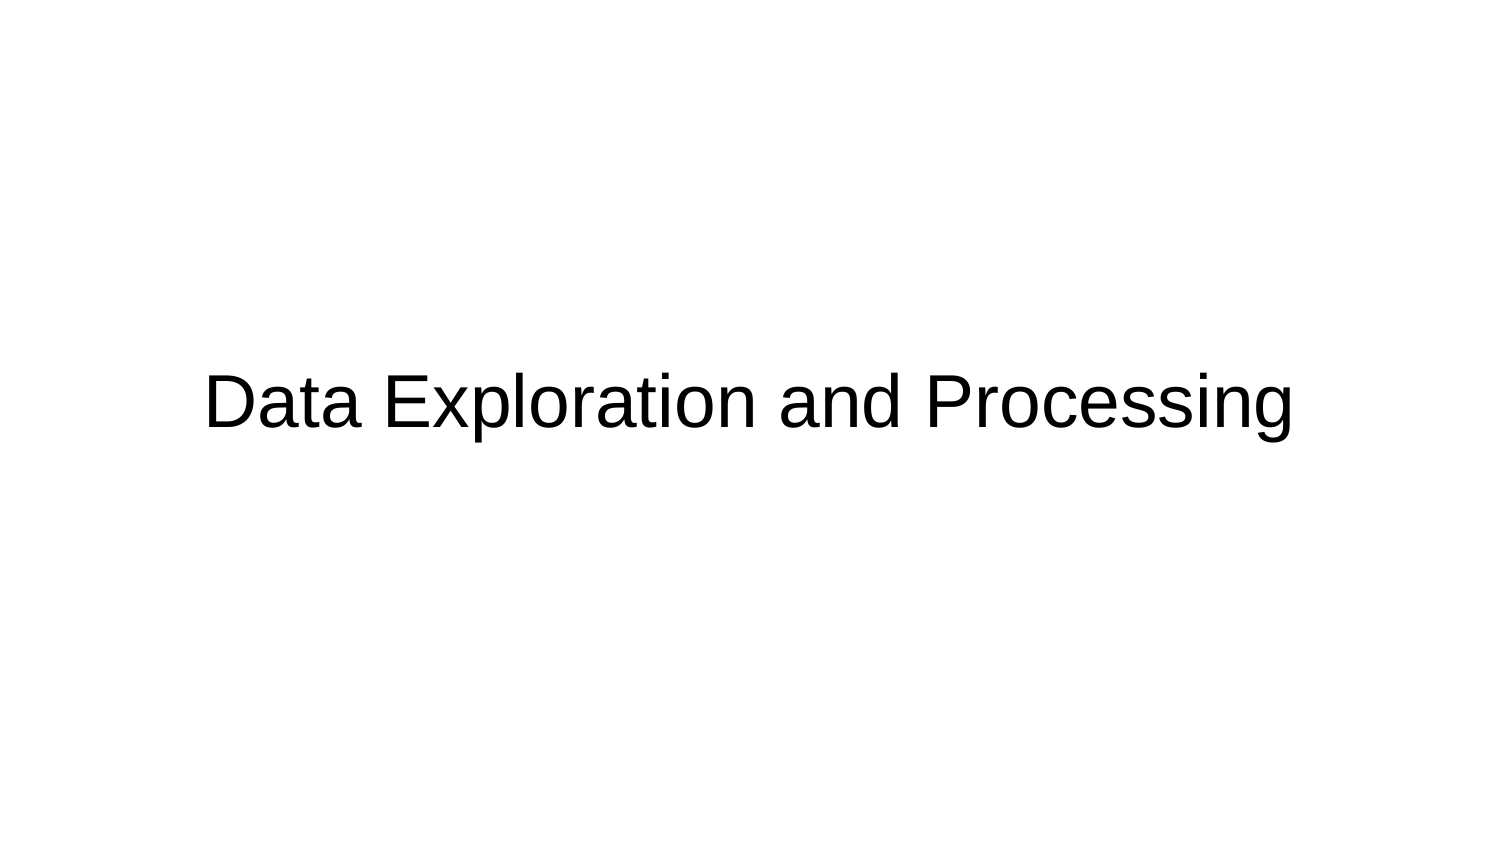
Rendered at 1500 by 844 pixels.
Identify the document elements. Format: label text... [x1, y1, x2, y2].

title Data Exploration and Processing [51, 328, 1449, 467]
